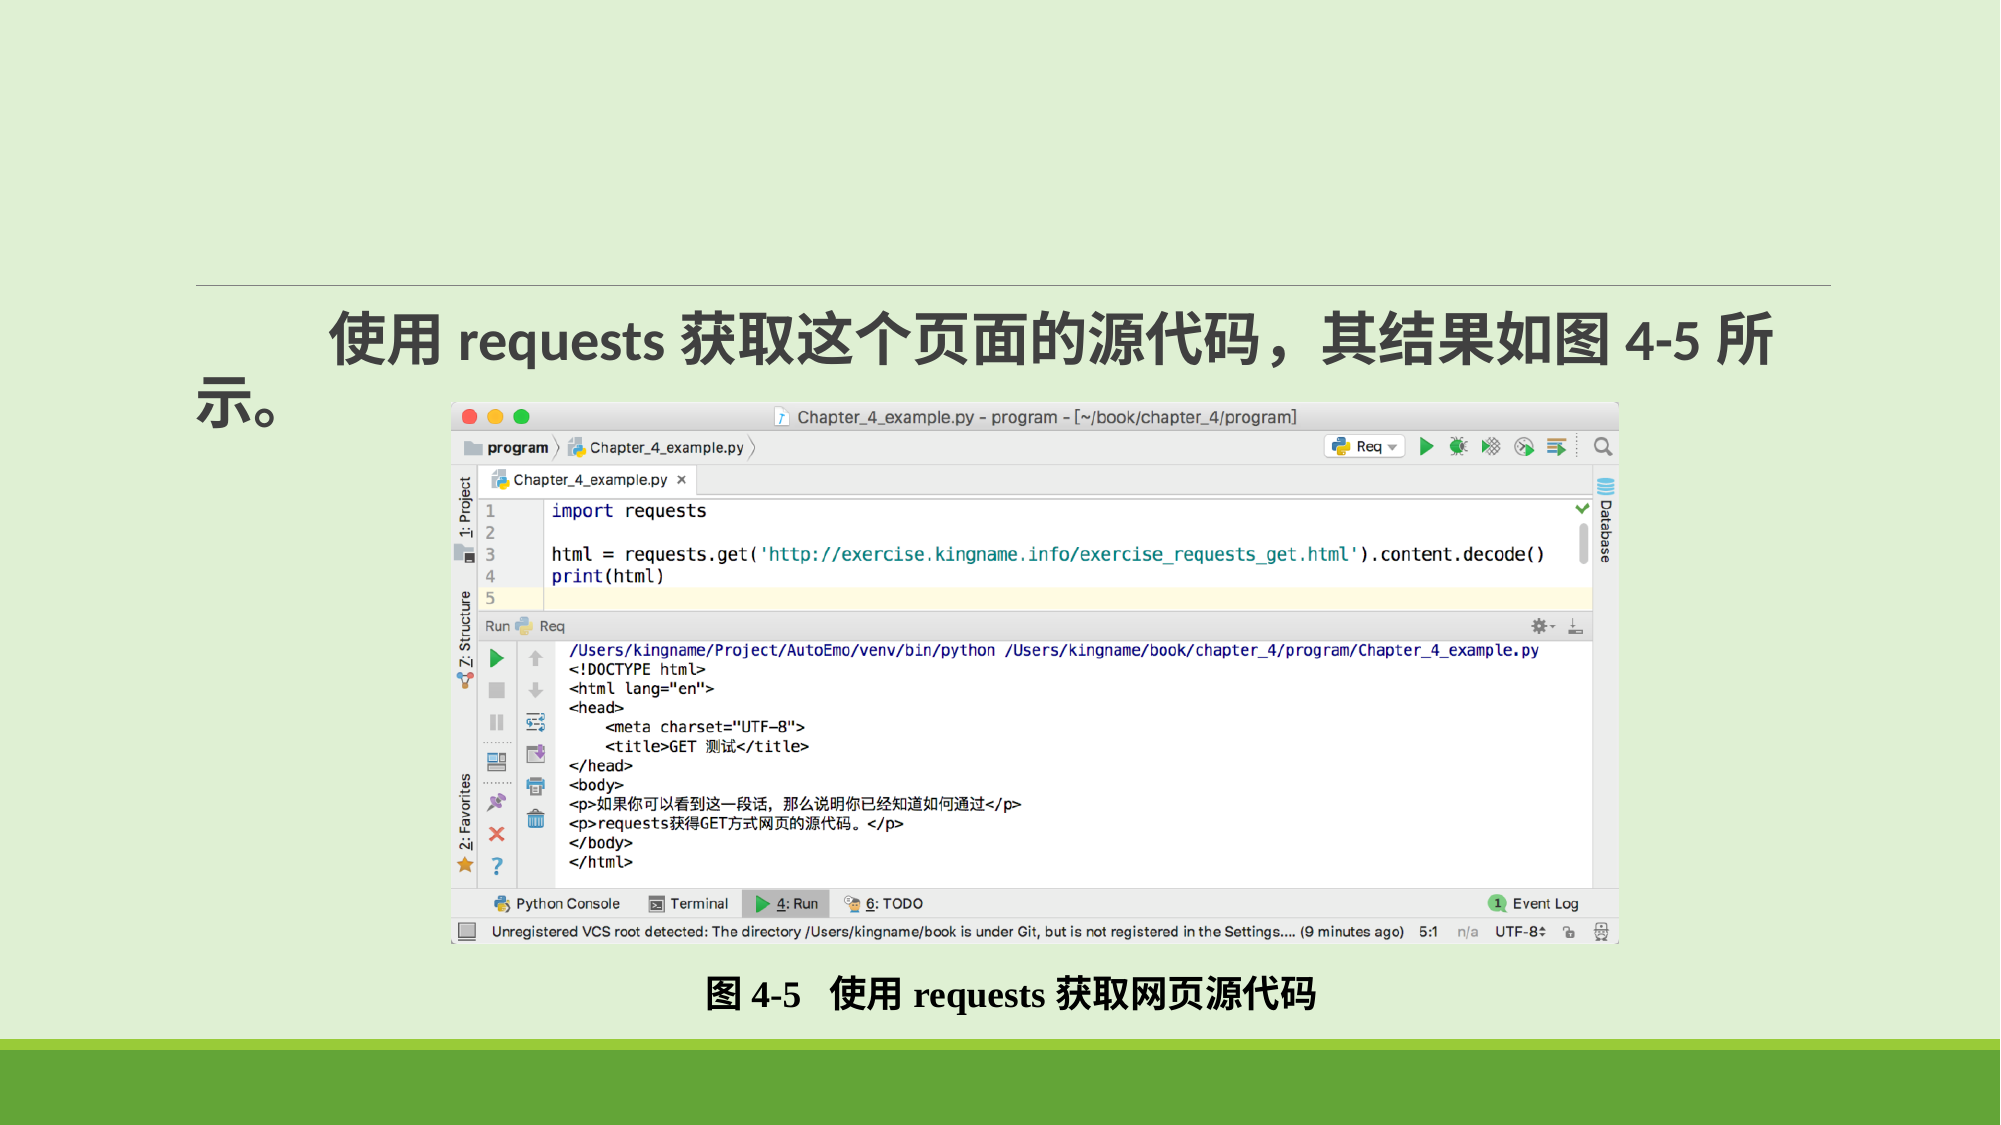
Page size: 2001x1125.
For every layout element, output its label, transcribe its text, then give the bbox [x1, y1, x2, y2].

text_box 图4-5 使用requests获取网页源代码 [690, 962, 1333, 1023]
list 使用requests获取这个页面的源代码，其结果如图4-5所示。 [180, 302, 1830, 963]
picture [450, 402, 1619, 945]
